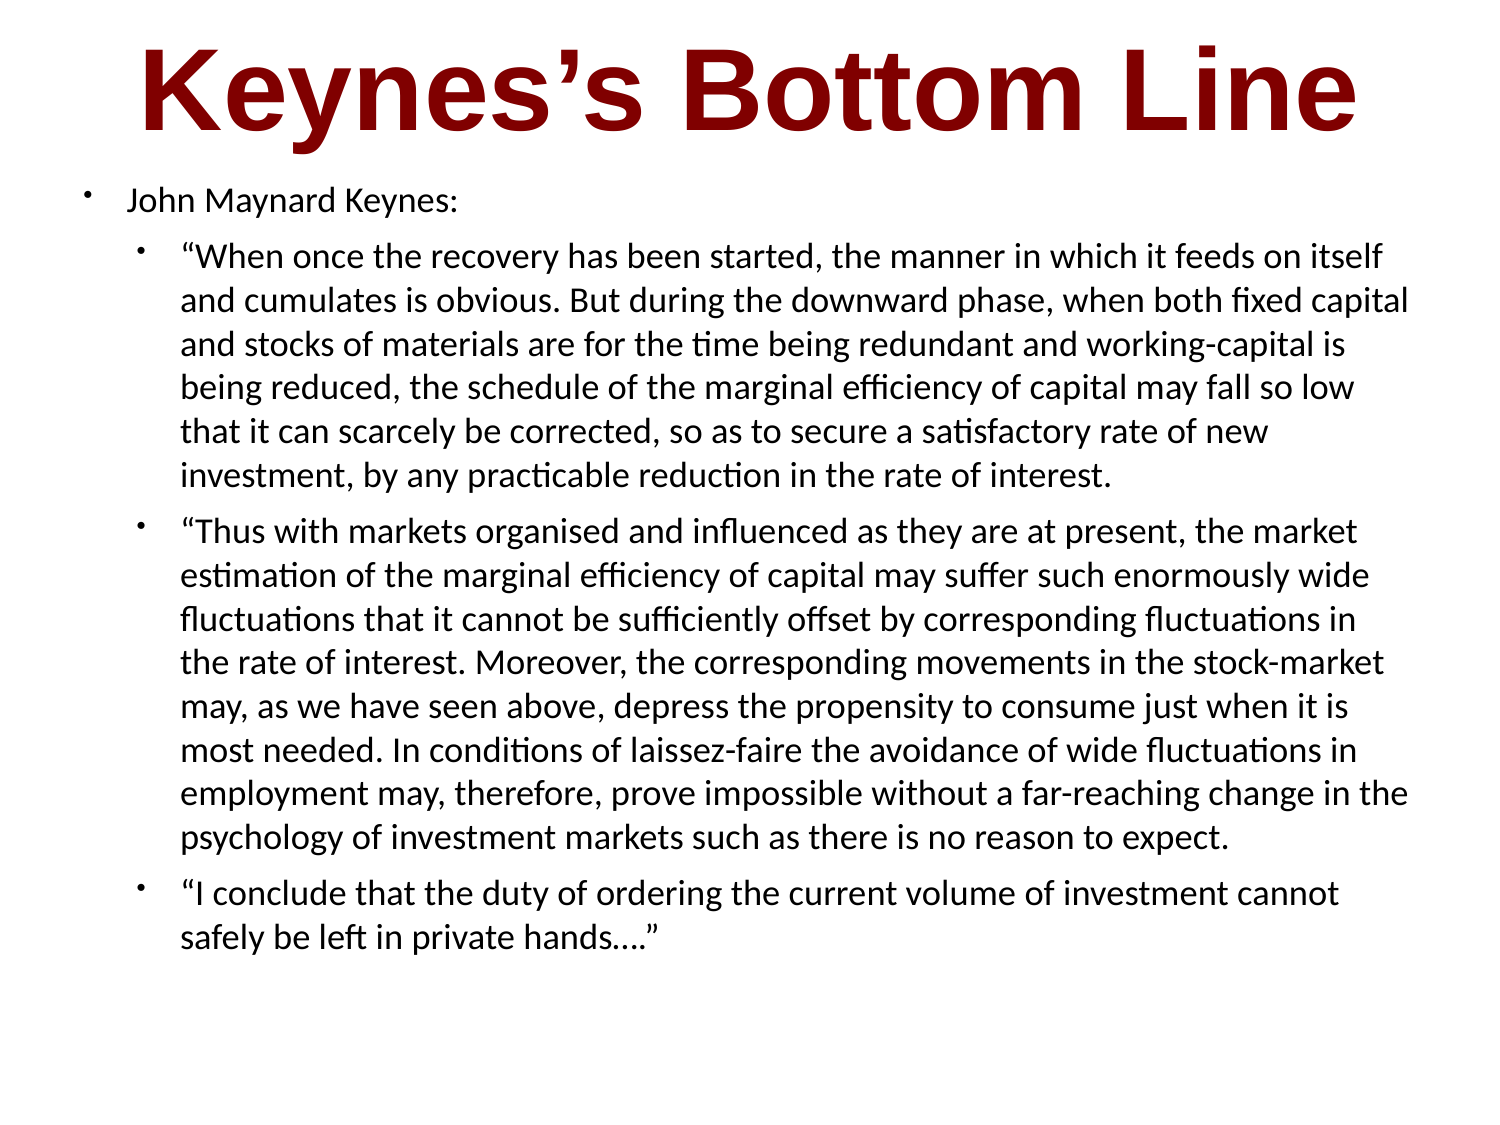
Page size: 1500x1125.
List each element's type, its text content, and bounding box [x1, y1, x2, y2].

list John Maynard Keynes: “When once the recovery has been started, the manner in which it feeds on itself and cumulates is obvious. But during the downward phase, when both fixed capital and stocks of materials are for the time being redundant and working-capital is being reduced, the schedule of the marginal efficiency of capital may fall so low that it can scarcely be corrected, so as to secure a satisfactory rate of new investment, by any practicable reduction in the rate of interest. “Thus with markets organised and influenced as they are at present, the market estimation of the marginal efficiency of capital may suffer such enormously wide fluctuations that it cannot be sufficiently offset by corresponding fluctuations in the rate of interest. Moreover, the corresponding movements in the stock-market may, as we have seen above, depress the propensity to consume just when it is most needed. In conditions of laissez-faire the avoidance of wide fluctuations in employment may, therefore, prove impossible without a far-reaching change in the psychology of investment markets such as there is no reason to expect. “I conclude that the duty of ordering the current volume of investment cannot safely be left in private hands….” [74, 167, 1426, 1029]
title Keynes’s Bottom Line [74, 0, 1426, 167]
